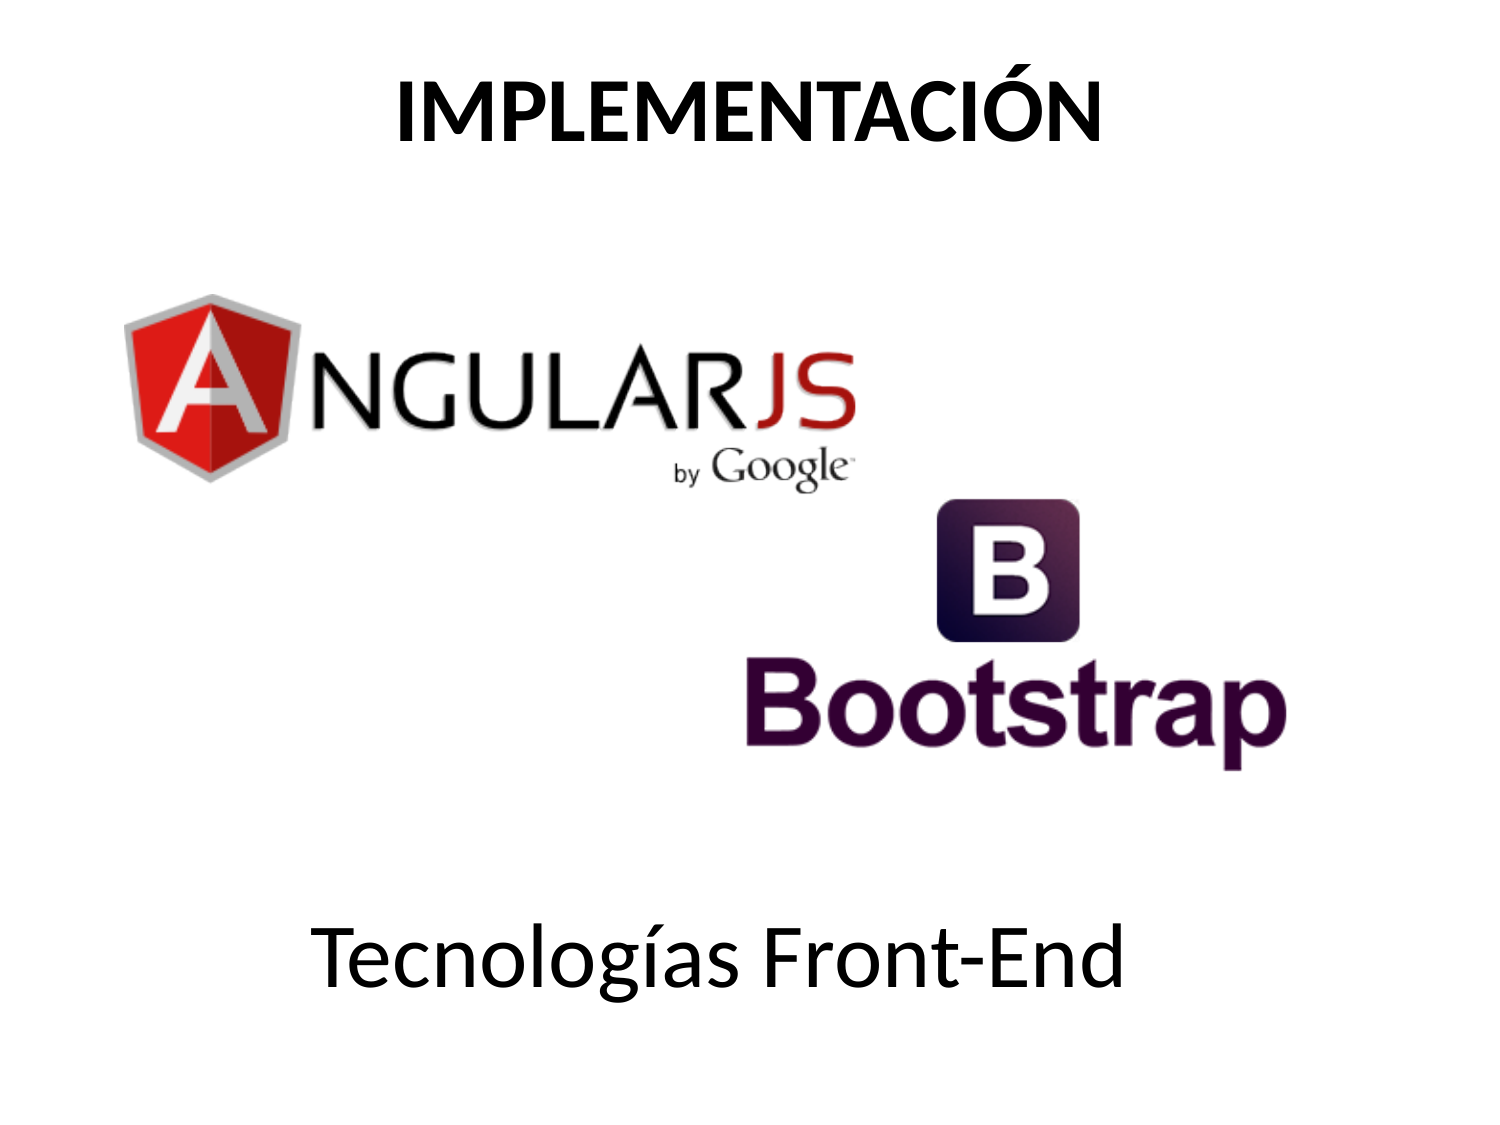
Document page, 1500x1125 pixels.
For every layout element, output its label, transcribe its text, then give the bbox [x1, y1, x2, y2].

text_box IMPLEMENTACIÓN [53, 42, 1447, 168]
text_box Tecnologías Front-End [57, 888, 1381, 1014]
picture [124, 294, 1374, 800]
